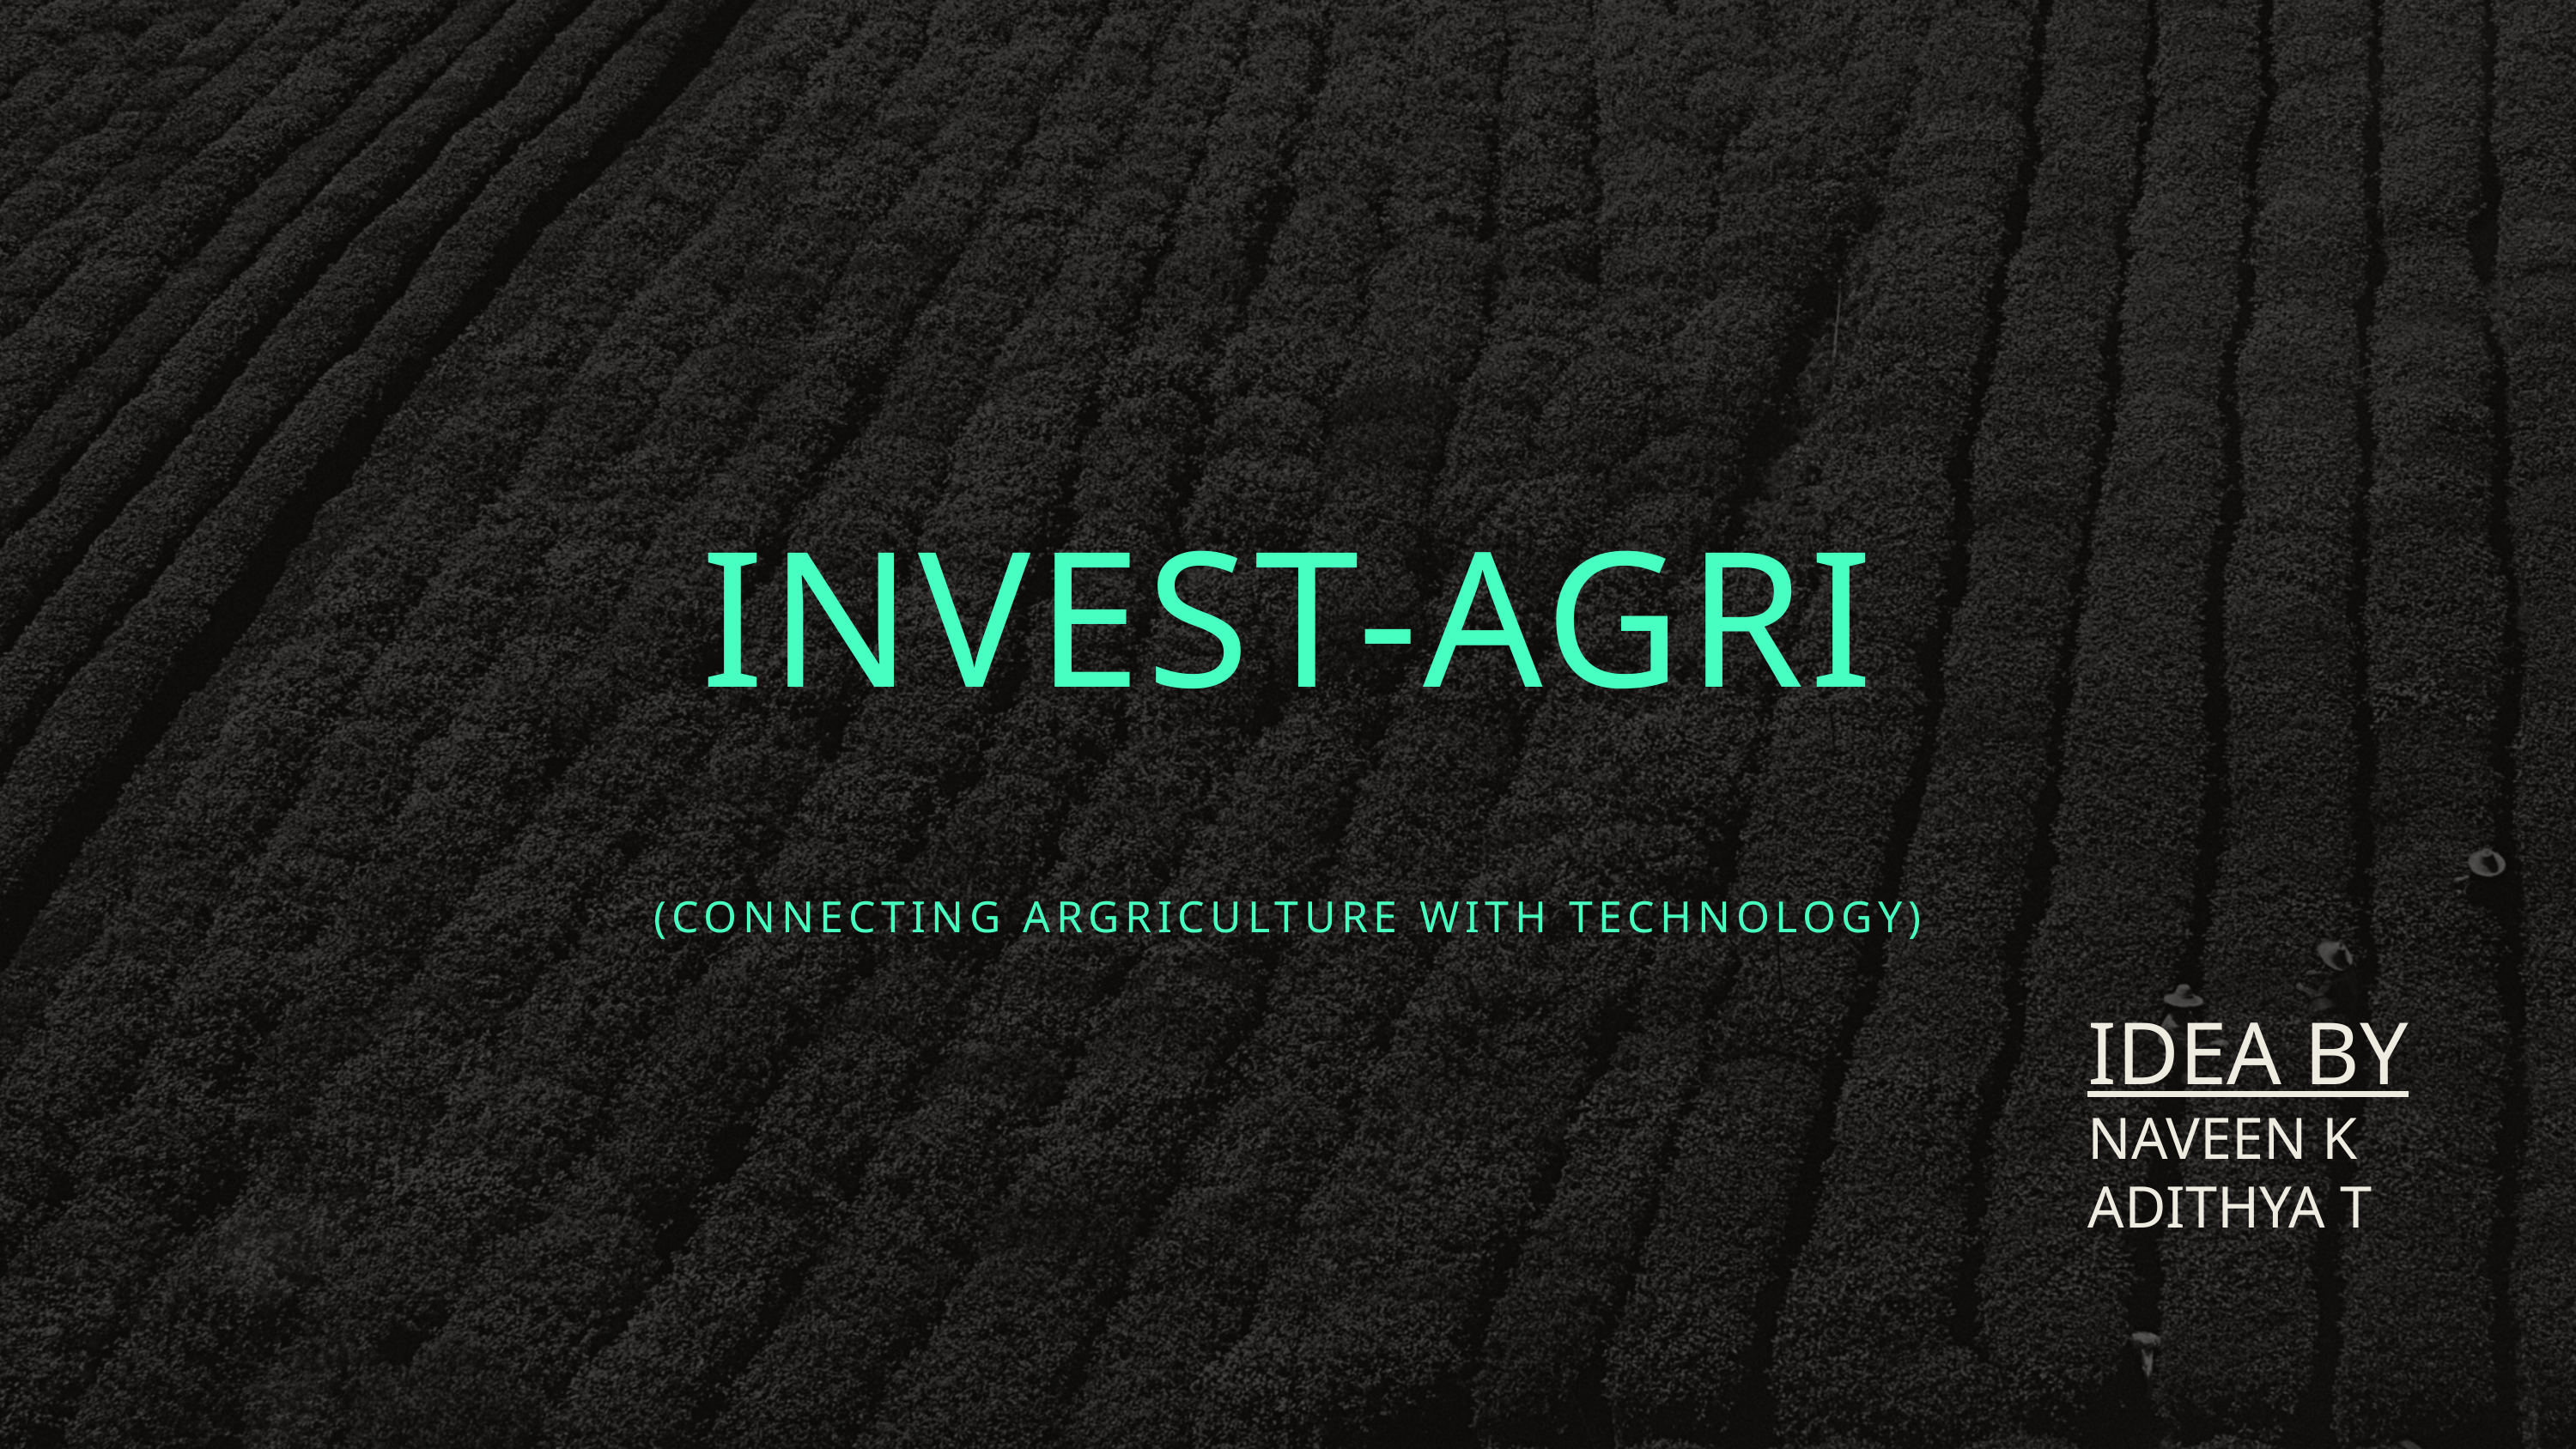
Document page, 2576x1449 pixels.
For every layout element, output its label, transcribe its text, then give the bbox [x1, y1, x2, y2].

text_box IDEA BY NAVEEN K ADITHYA T [2075, 992, 2422, 1246]
text_box [0, 0, 2576, 1449]
text_box INVEST-AGRI (CONNECTING ARGRICULTURE WITH TECHNOLOGY) [144, 508, 2432, 1157]
